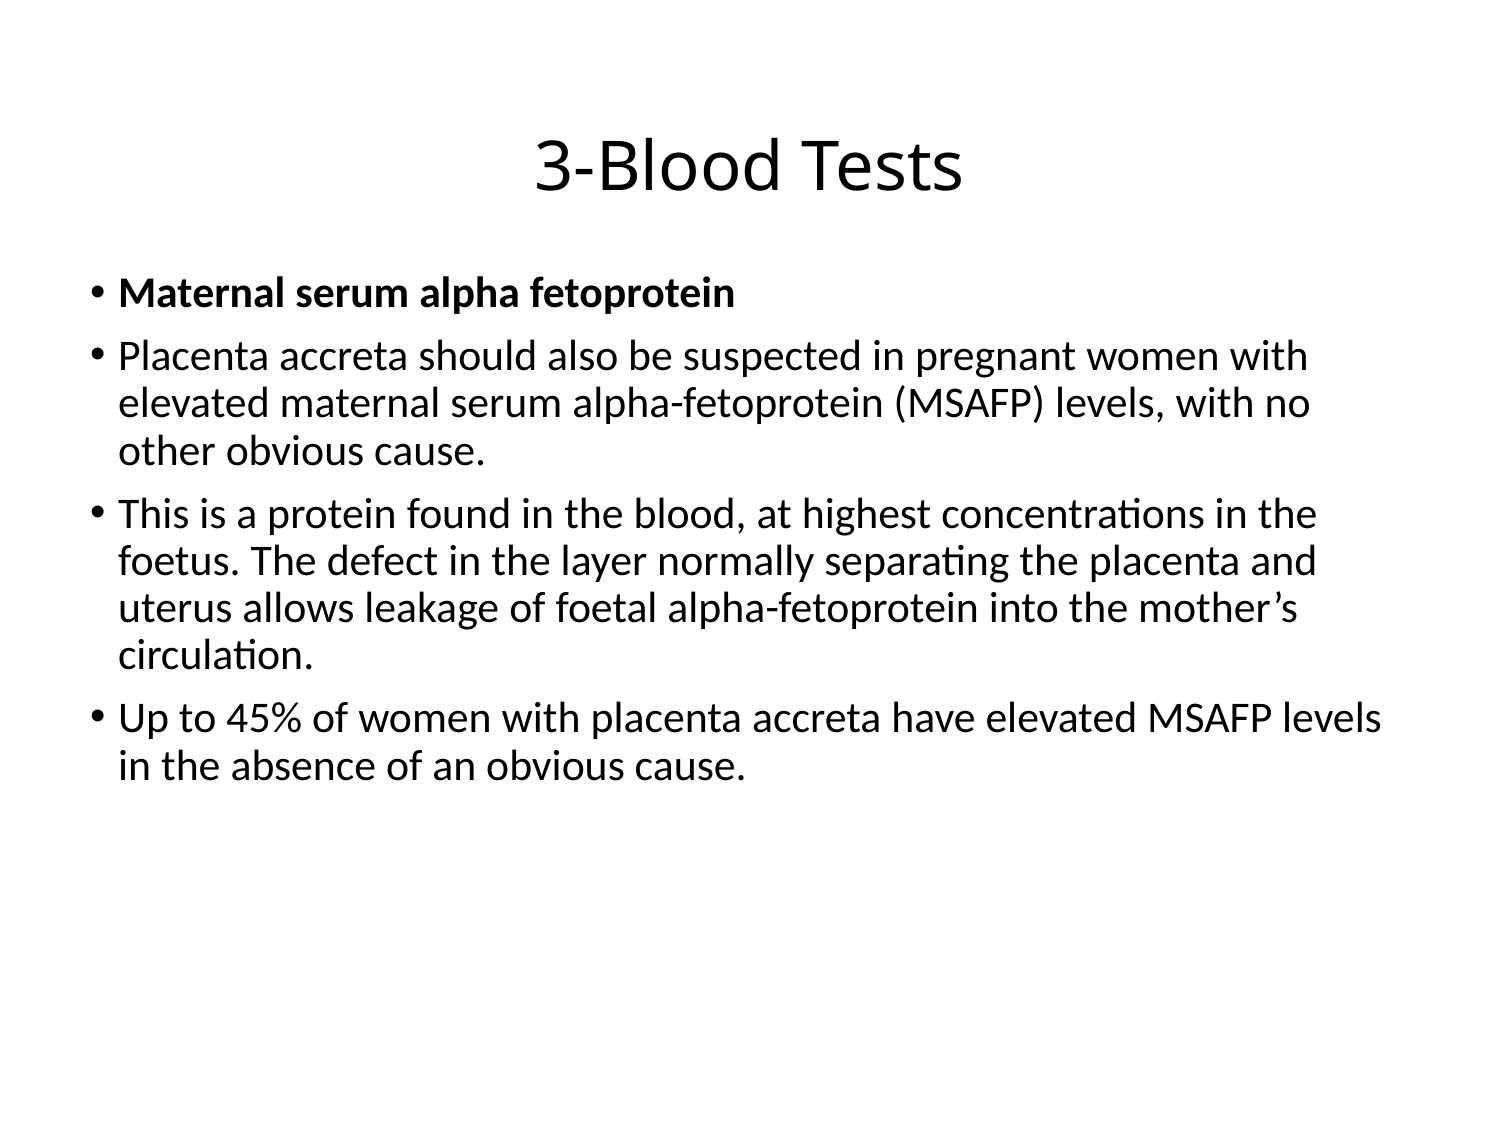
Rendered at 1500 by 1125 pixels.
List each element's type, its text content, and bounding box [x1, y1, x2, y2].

title 3-Blood Tests [103, 59, 1397, 262]
list Maternal serum alpha fetoprotein Placenta accreta should also be suspected in pregnant women with elevated maternal serum alpha-fetoprotein (MSAFP) levels, with no other obvious cause. This is a protein found in the blood, at highest concentrations in the foetus. The defect in the layer normally separating the placenta and uterus allows leakage of foetal alpha-fetoprotein into the mother’s circulation. Up to 45% of women with placenta accreta have elevated MSAFP levels in the absence of an obvious cause. [75, 262, 1425, 1063]
